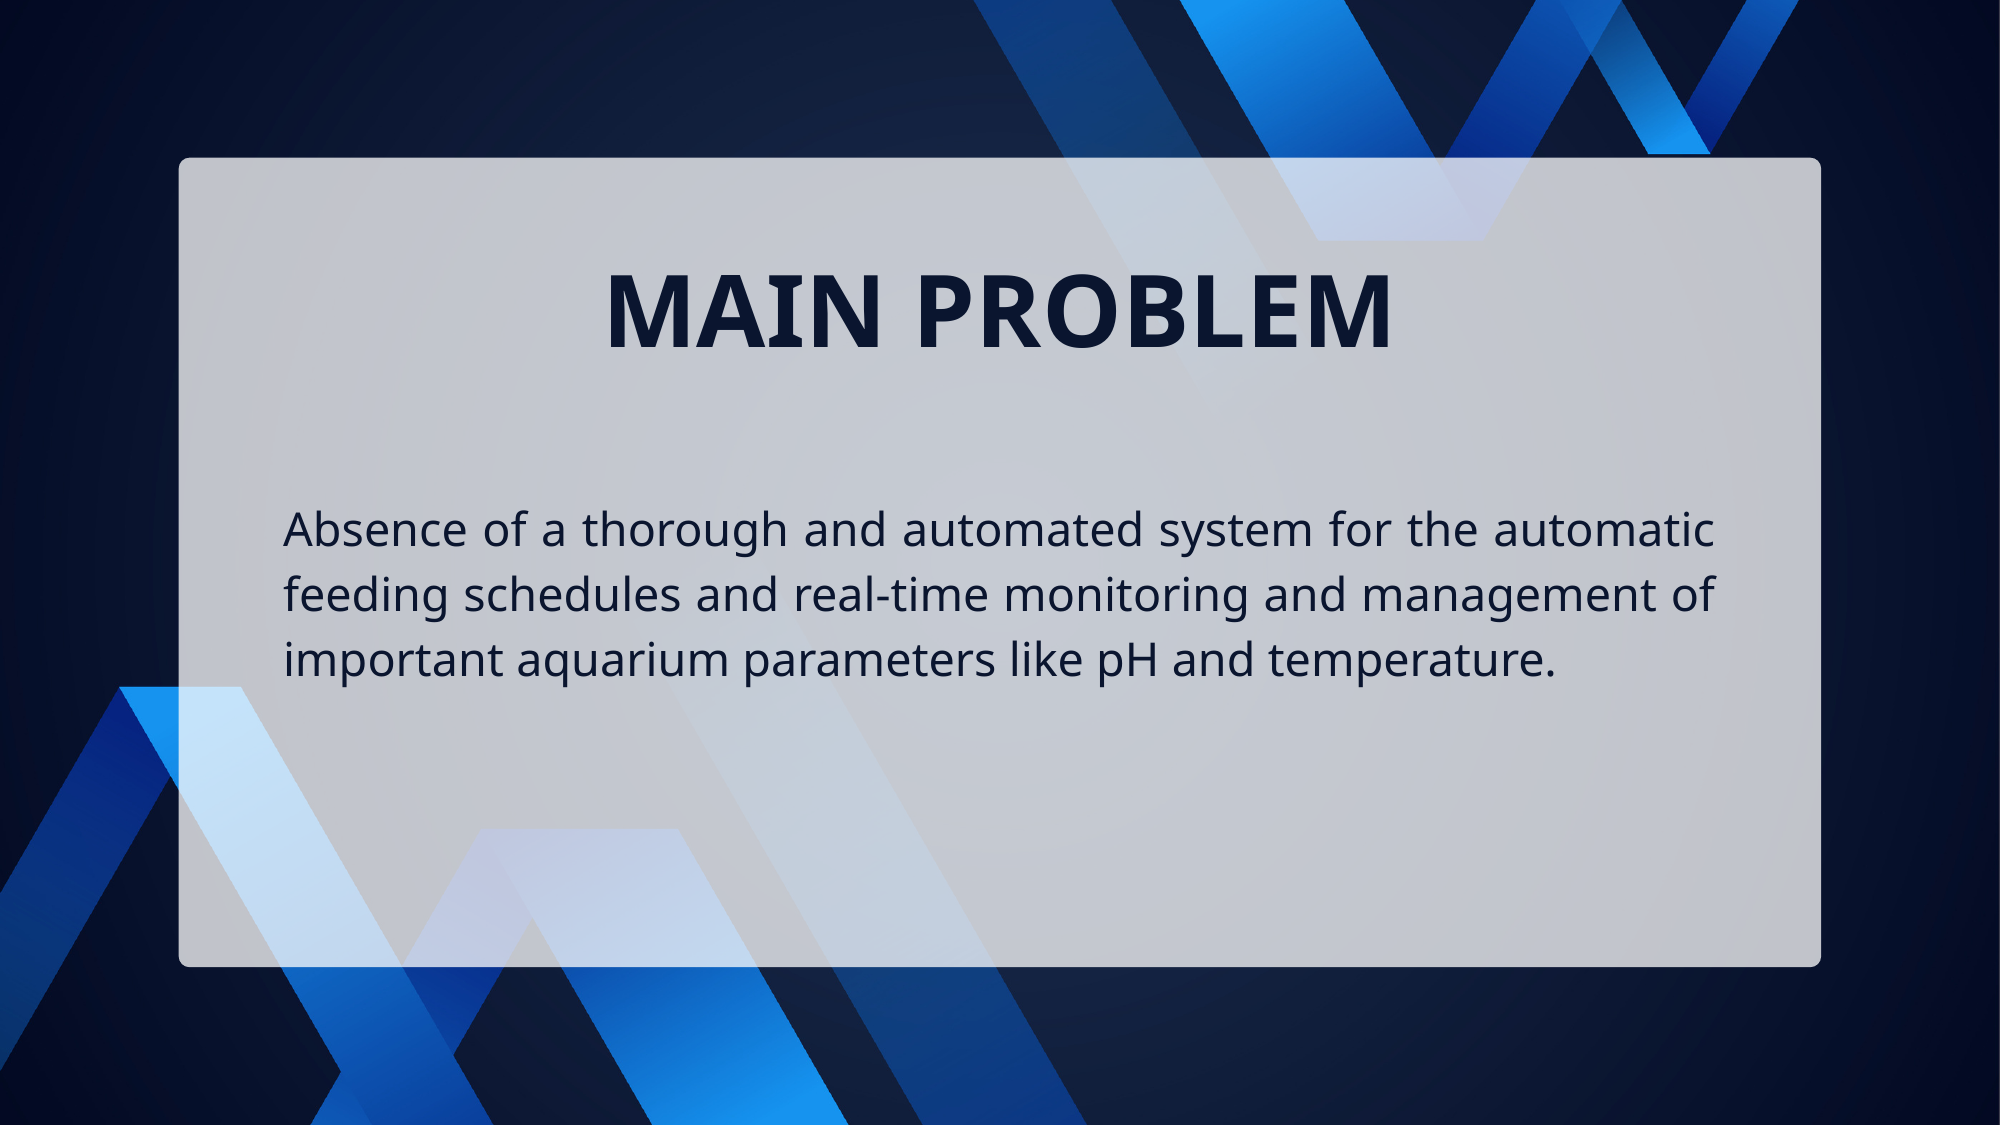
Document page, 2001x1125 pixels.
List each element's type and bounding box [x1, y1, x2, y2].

text_box [0, 0, 2000, 1125]
text_box [178, 157, 1822, 968]
